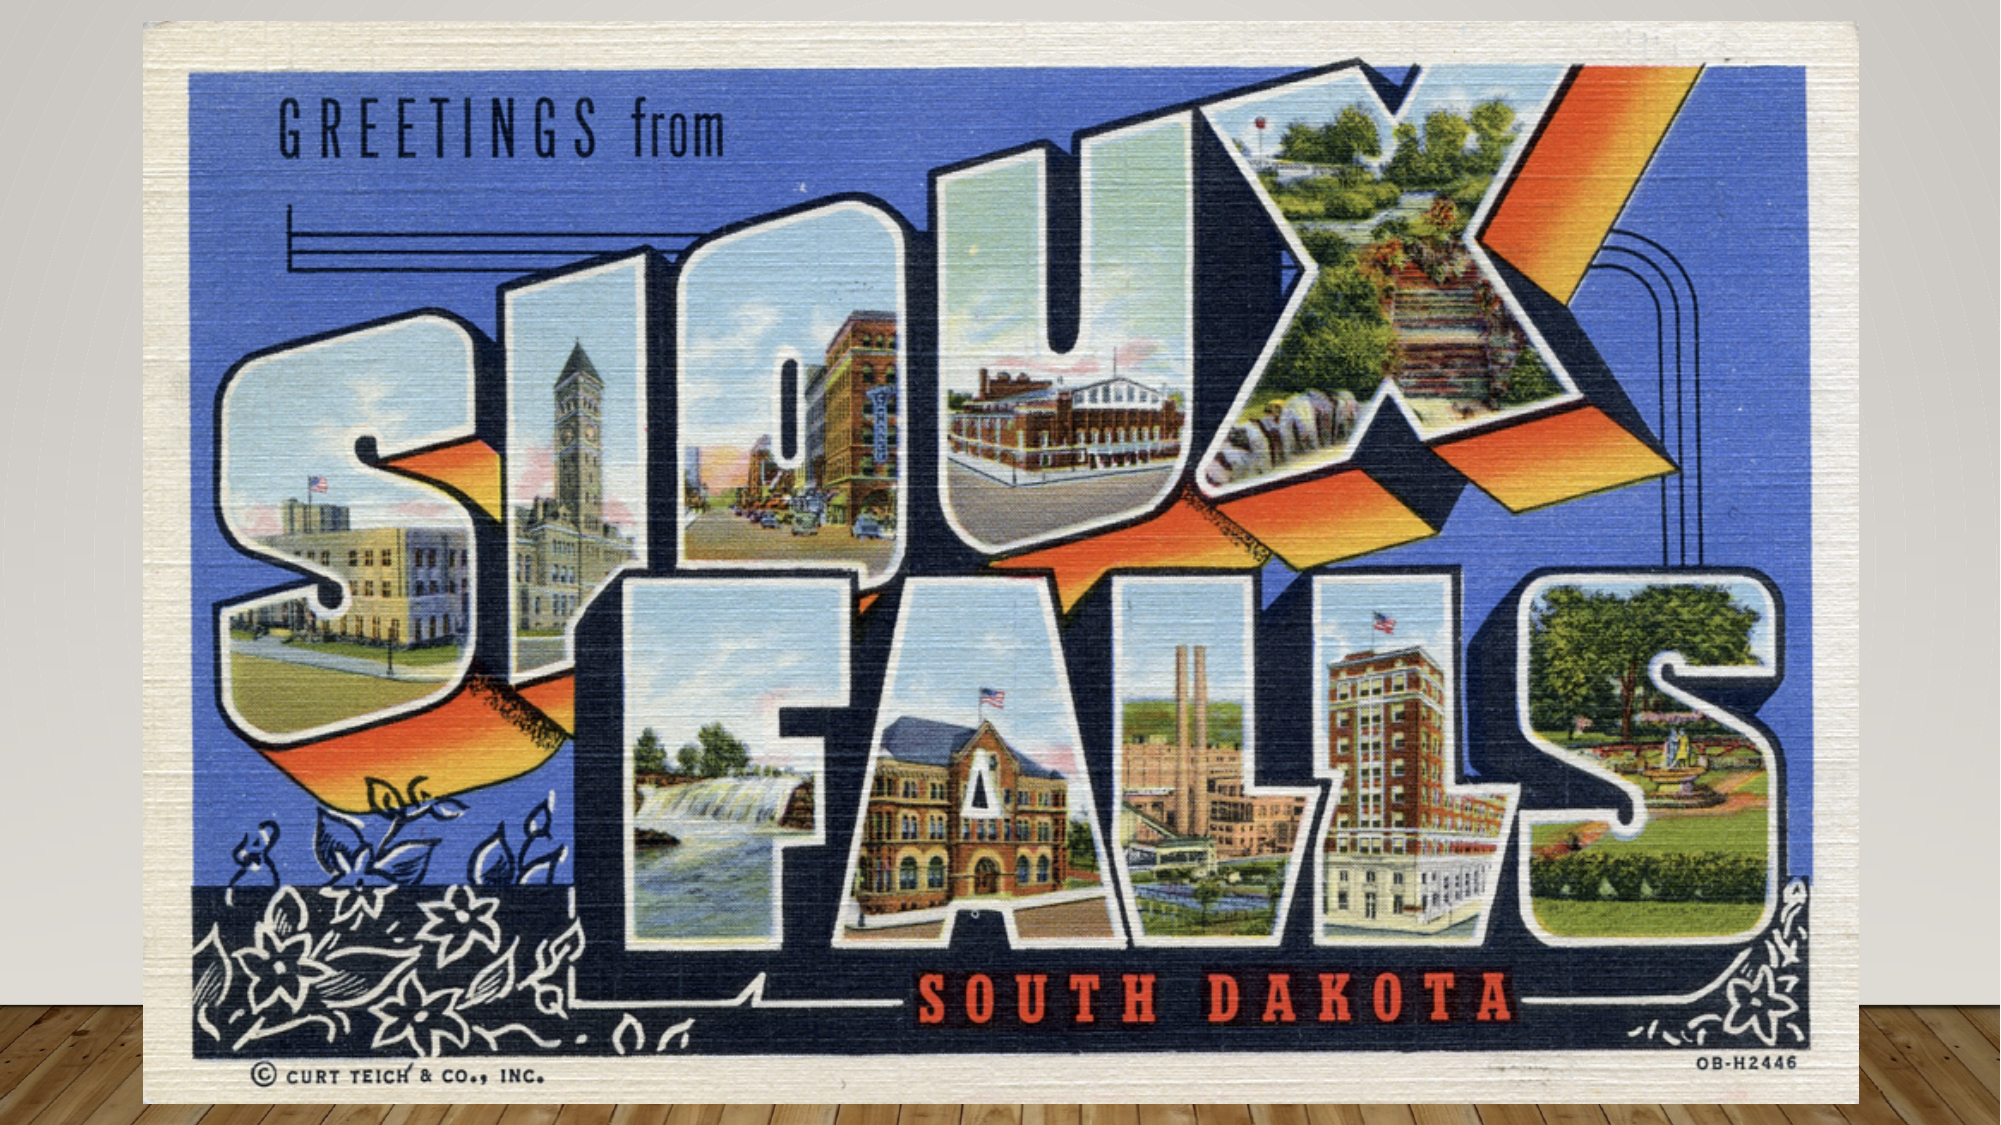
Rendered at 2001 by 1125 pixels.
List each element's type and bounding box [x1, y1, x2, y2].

picture [0, 1005, 2000, 1125]
list [143, 20, 1859, 1104]
